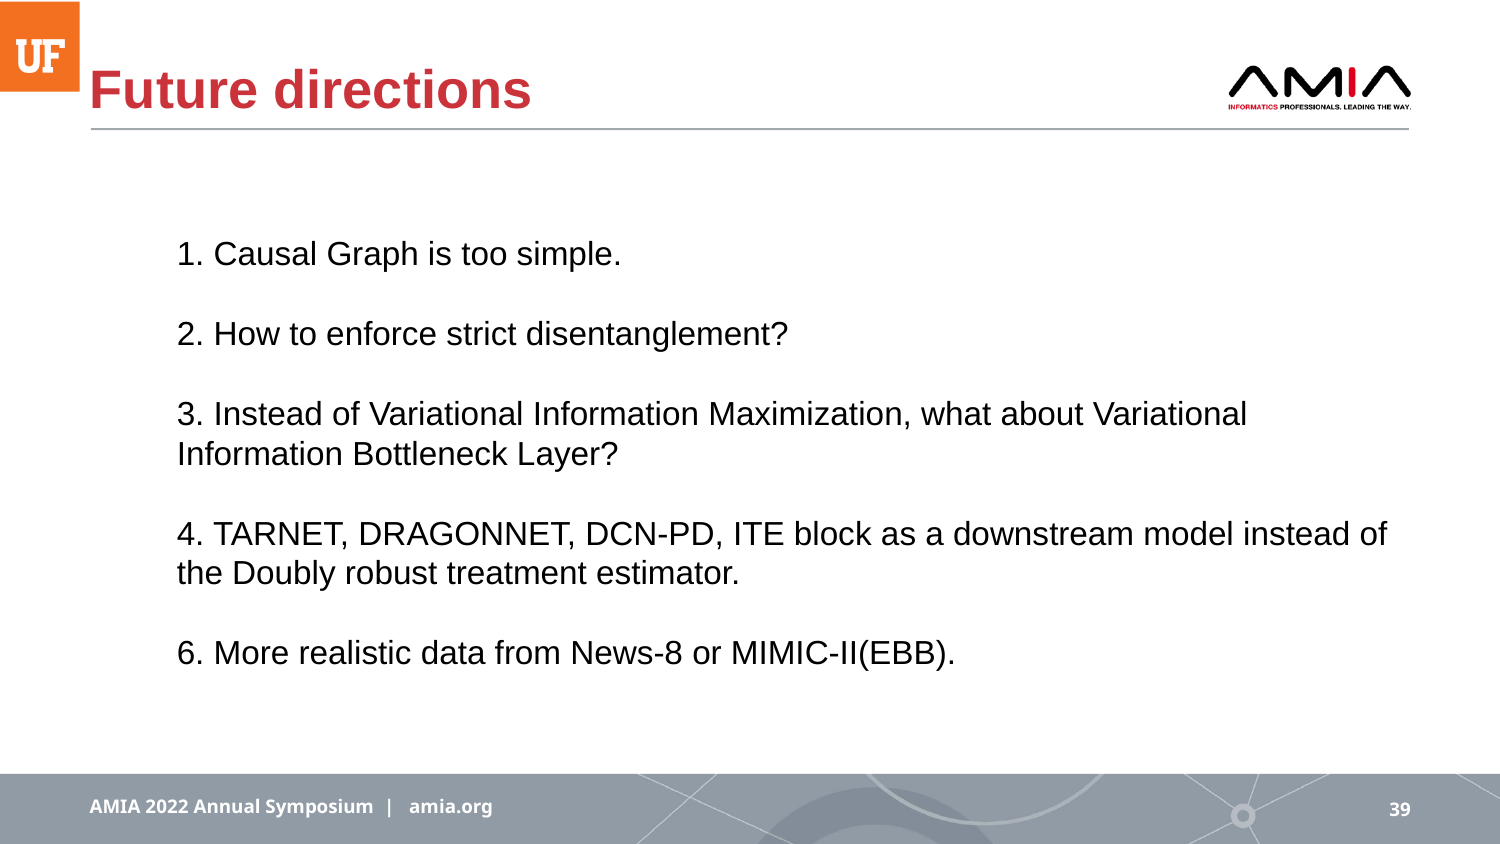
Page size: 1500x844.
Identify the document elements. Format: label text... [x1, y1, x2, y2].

text_box [0, 0, 82, 94]
picture [16, 39, 65, 73]
text_box 1. Causal Graph is too simple. 2. How to enforce strict disentanglement? 3. Instead of Variational Information Maximization, what about Variational Information Bottleneck Layer? 4. TARNET, DRAGONNET, DCN-PD, ITE block as a downstream model instead of the Doubly robust treatment estimator. 6. More realistic data from News-8 or MIMIC-II(EBB). [137, 217, 1436, 747]
footer AMIA 2022 Annual Symposium | amia.org [89, 798, 915, 816]
title Future directions [89, 66, 1203, 119]
picture [0, 0, 1500, 844]
slide_number 39 [1098, 798, 1412, 822]
